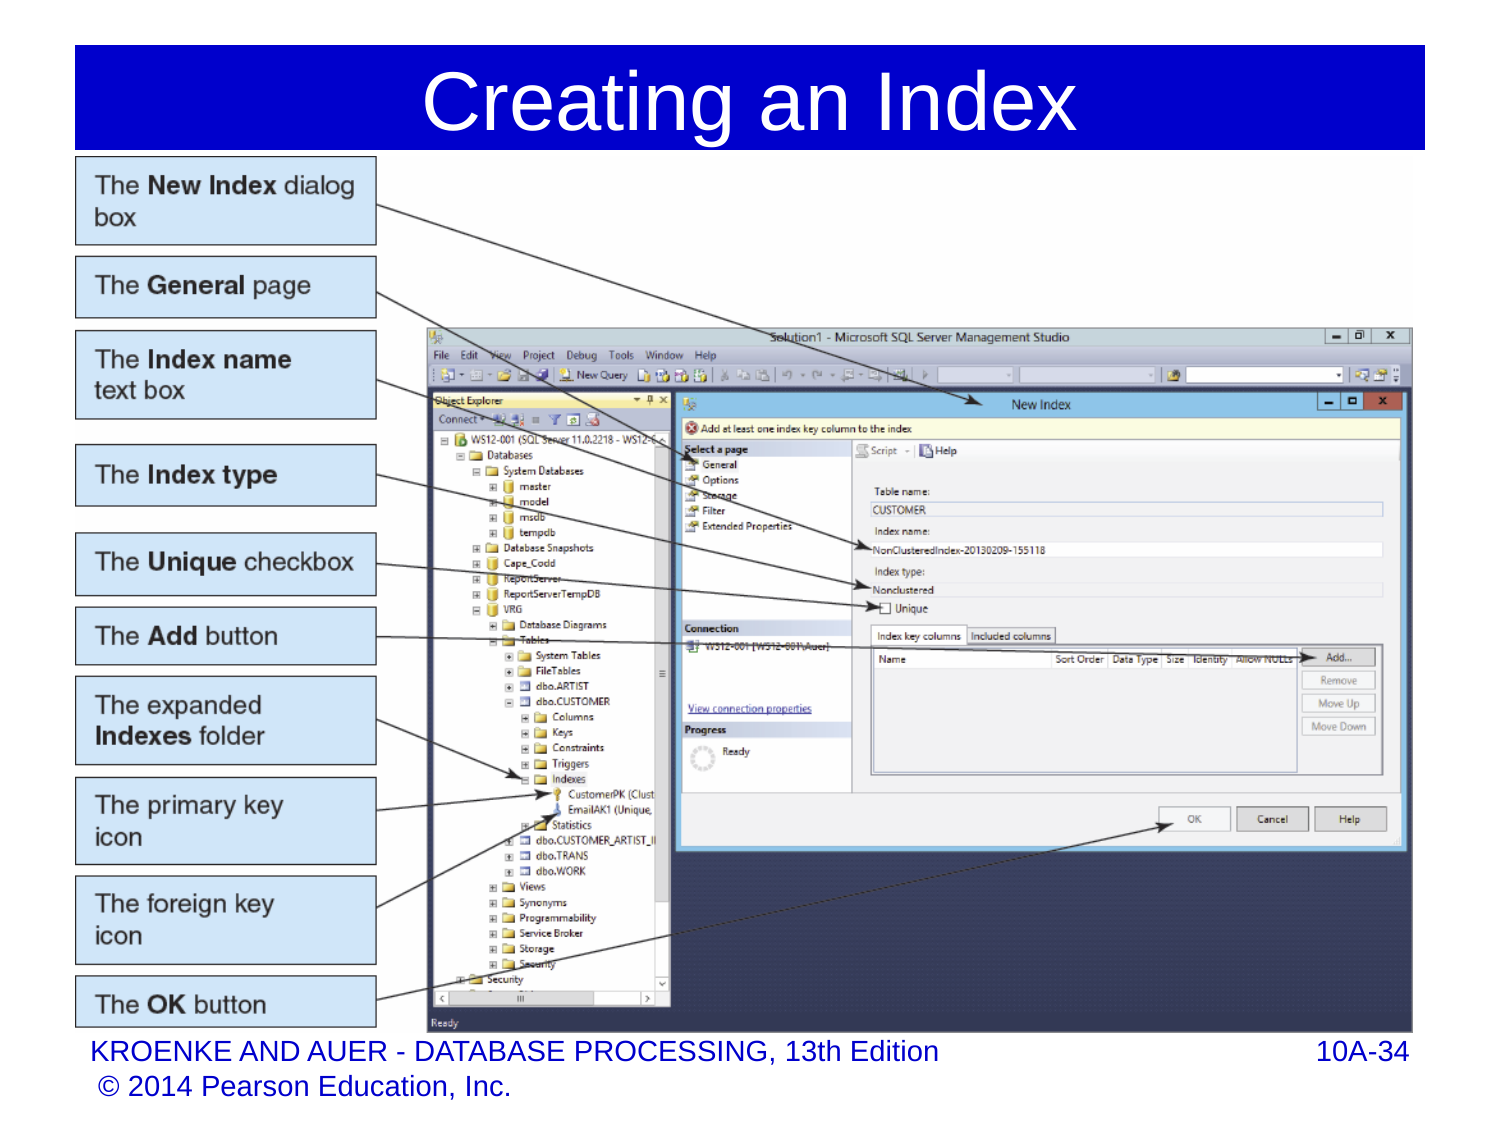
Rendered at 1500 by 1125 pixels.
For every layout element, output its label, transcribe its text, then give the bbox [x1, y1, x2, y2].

footer KROENKE AND AUER - DATABASE PROCESSING, 13th Edition © 2014 Pearson Education, Inc. [74, 1040, 963, 1104]
title Creating an Index [75, 45, 1425, 150]
picture [74, 155, 1413, 1033]
slide_number 10A-34 [1074, 1024, 1426, 1103]
